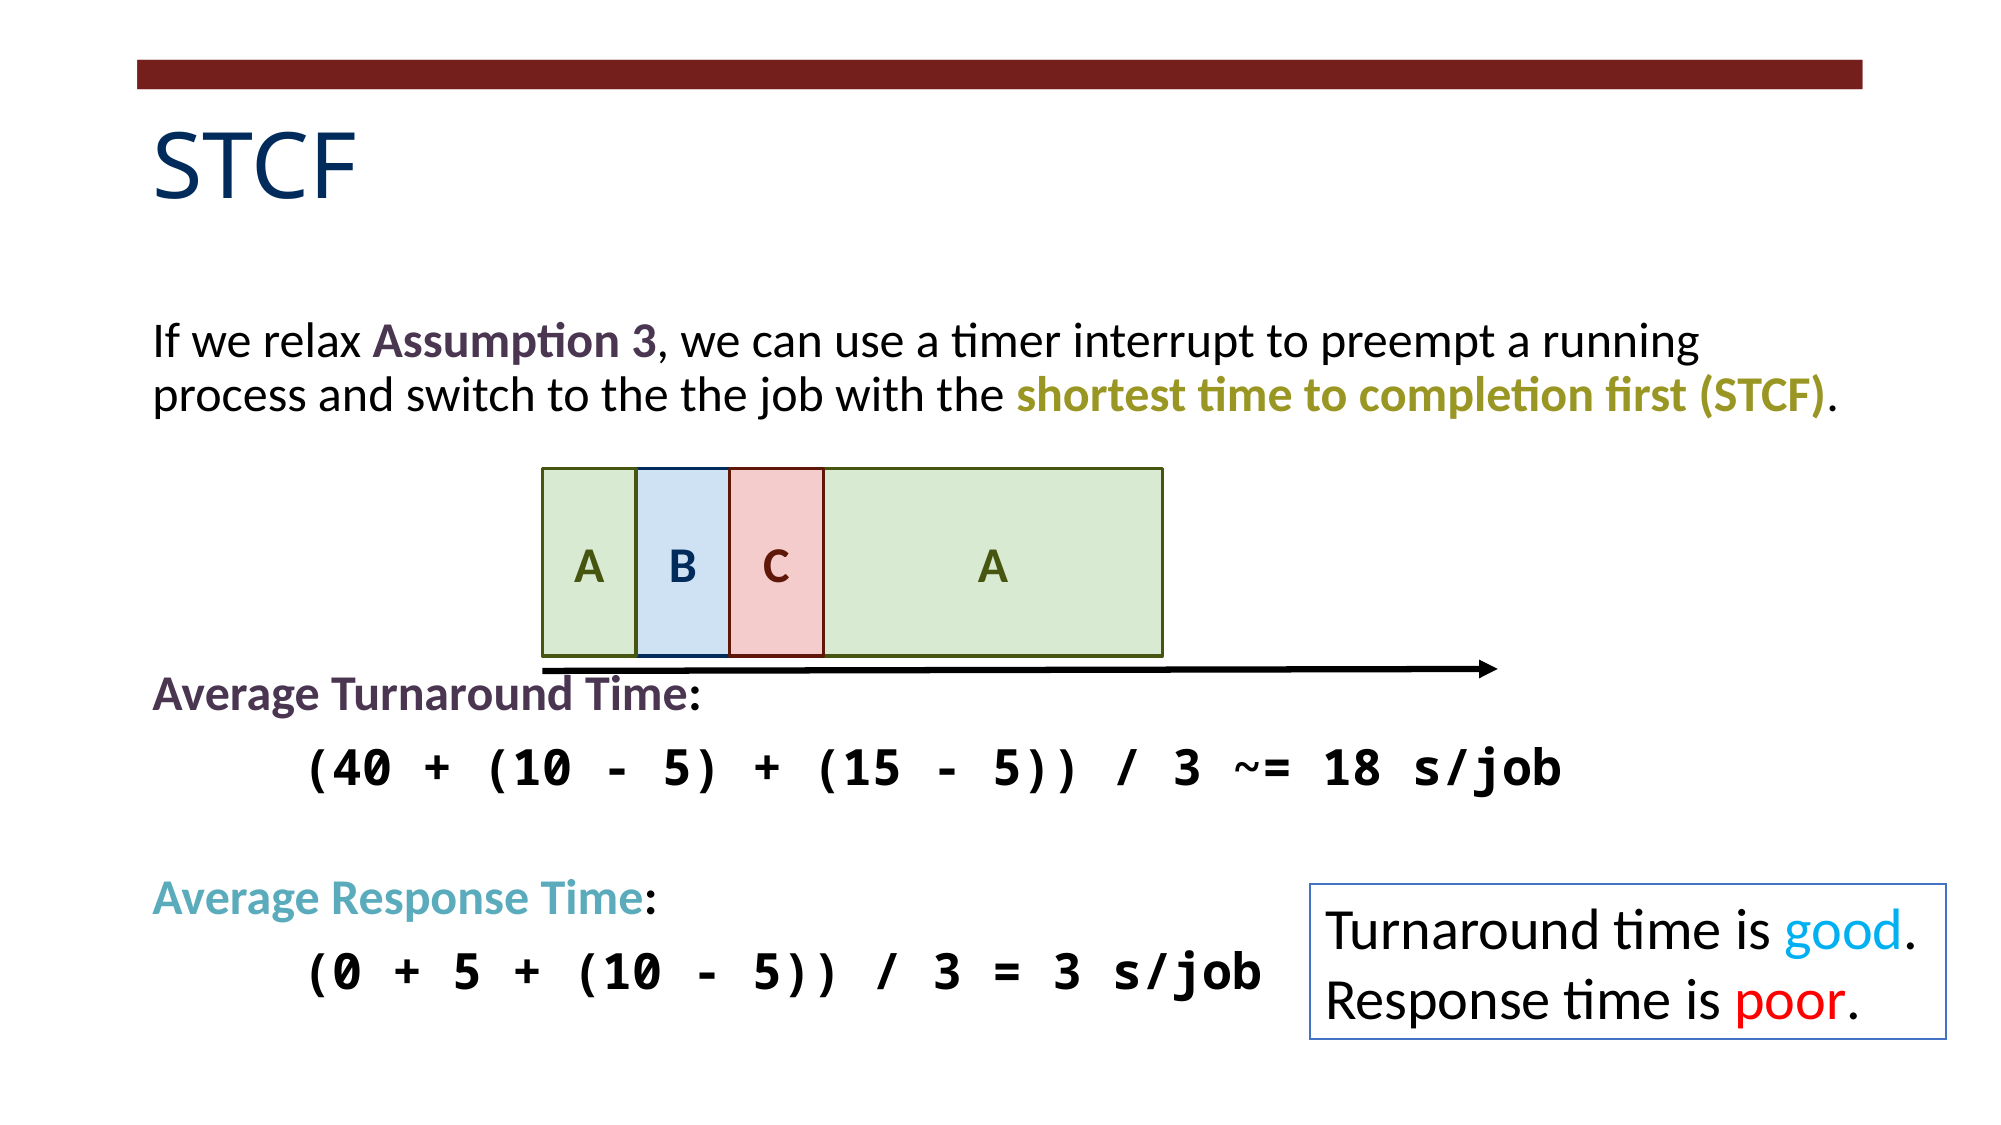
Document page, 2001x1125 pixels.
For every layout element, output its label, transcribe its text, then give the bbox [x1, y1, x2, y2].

list If we relax Assumption 3, we can use a timer interrupt to preempt a running process and switch to the the job with the shortest time to completion first (STCF). Average Turnaround Time: (40 + (10 - 5) + (15 - 5)) / 3 ~= 18 s/job Average Response Time: (0 + 5 + (10 - 5)) / 3 = 3 s/job [137, 299, 1863, 1103]
title STCF [137, 59, 1863, 278]
text_box Turnaround time is good. Response time is poor. [1309, 883, 1947, 1040]
text_box B [637, 468, 729, 656]
text_box C [729, 468, 824, 656]
text_box A [542, 468, 637, 656]
text_box A [824, 468, 1163, 656]
